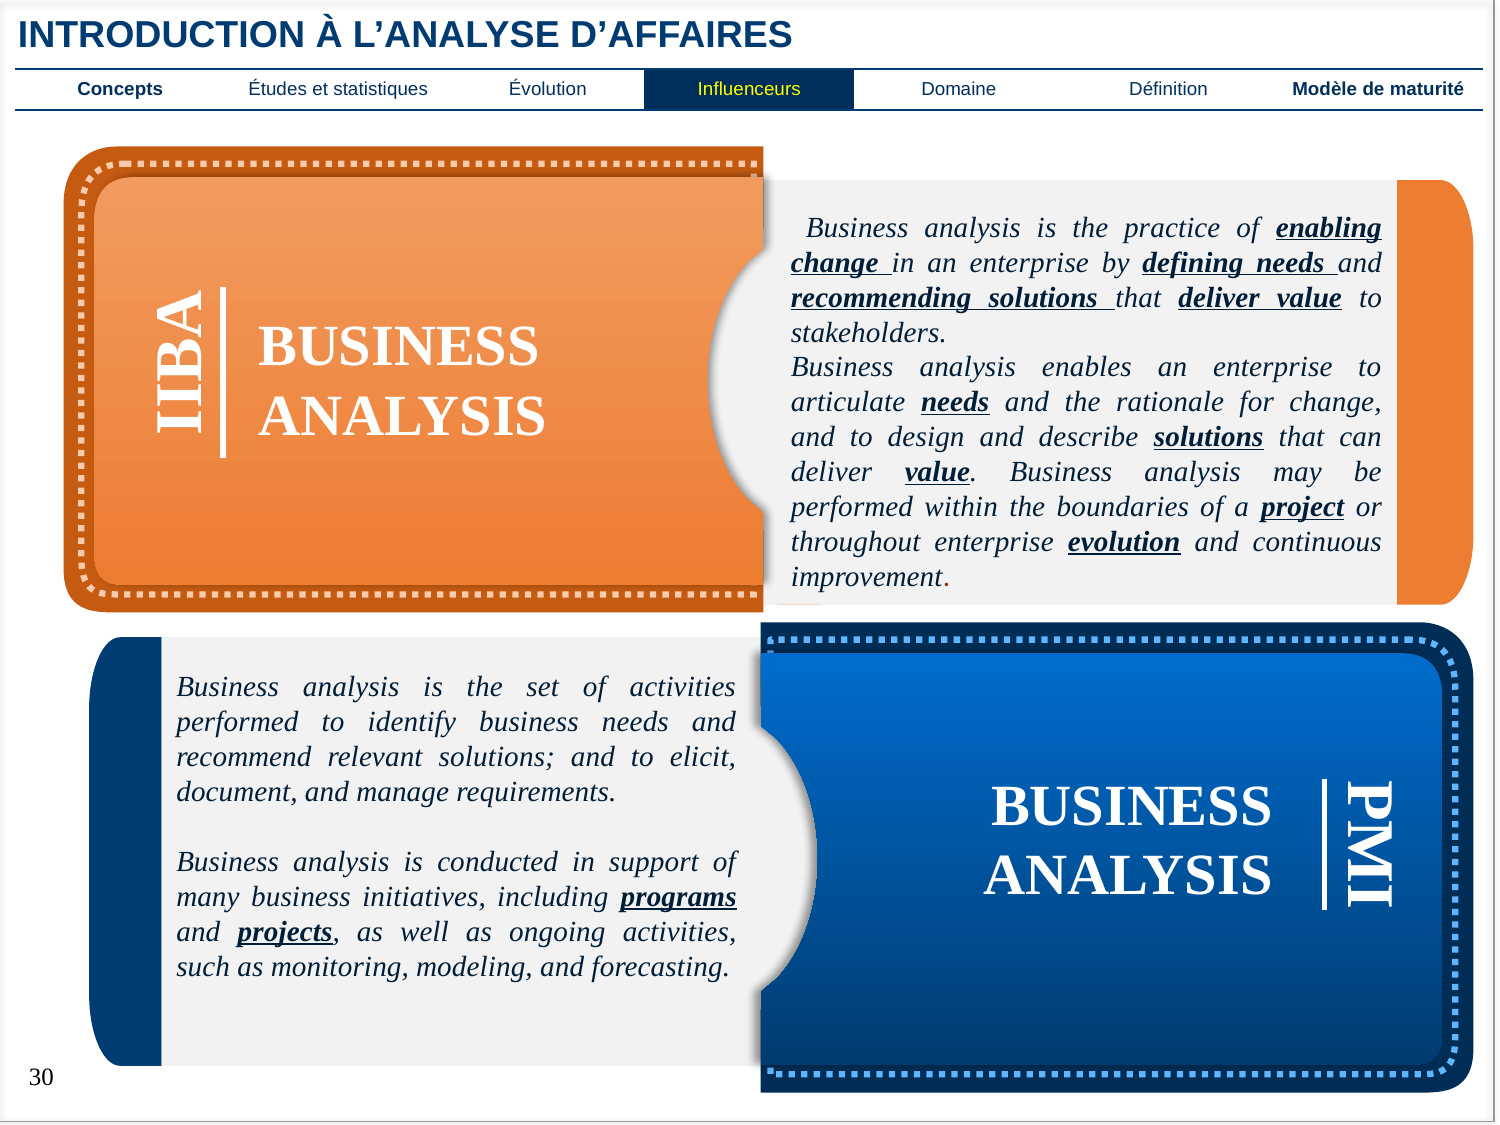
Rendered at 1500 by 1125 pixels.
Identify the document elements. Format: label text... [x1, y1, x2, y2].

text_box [768, 179, 1474, 605]
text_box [88, 636, 755, 1067]
table_header Évolution [451, 70, 644, 109]
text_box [760, 621, 1474, 1093]
table_header Concepts [15, 70, 225, 109]
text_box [833, 754, 1456, 911]
table_header Définition [1064, 70, 1273, 109]
table_header Domaine [854, 70, 1064, 109]
table_header Études et statistiques [225, 70, 451, 109]
table_header Influenceurs [644, 70, 854, 109]
table_header Modèle de maturité [1273, 70, 1483, 109]
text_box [63, 146, 764, 613]
title Introduction à l’analyse d’affaires [3, 9, 1342, 63]
